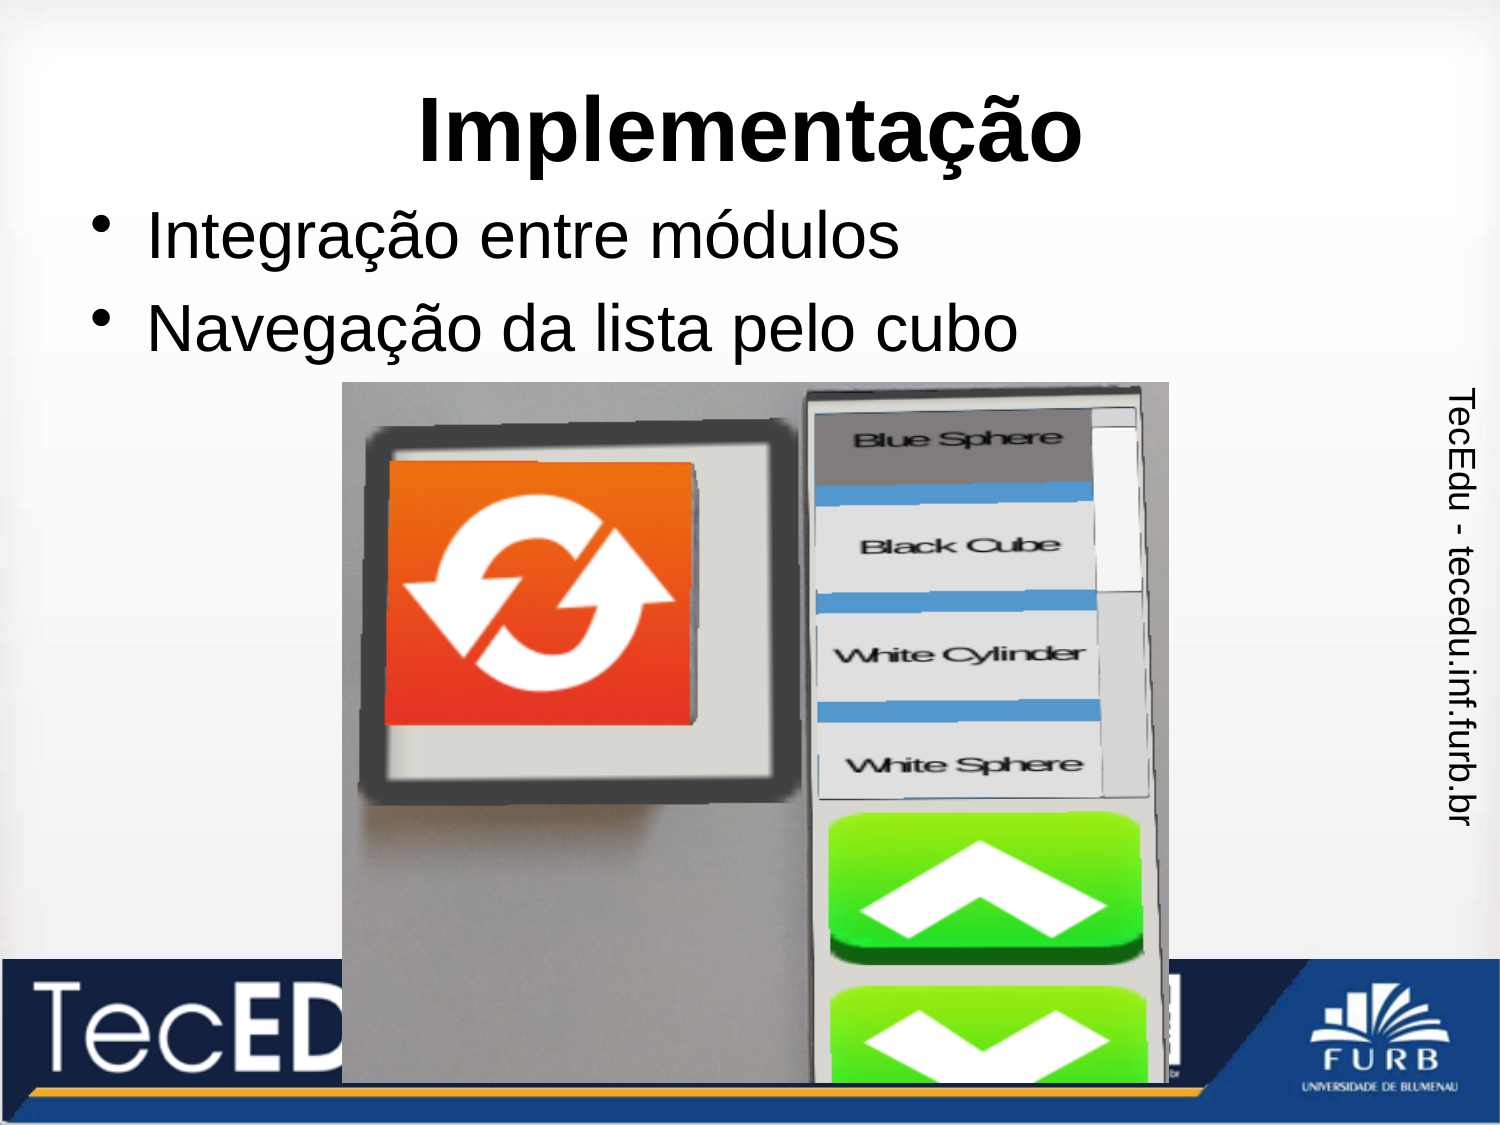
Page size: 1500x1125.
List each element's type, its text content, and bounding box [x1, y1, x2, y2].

picture [0, 0, 1500, 1125]
title Implementação [76, 30, 1427, 219]
list Integração entre módulos Navegação da lista pelo cubo [74, 184, 1426, 953]
